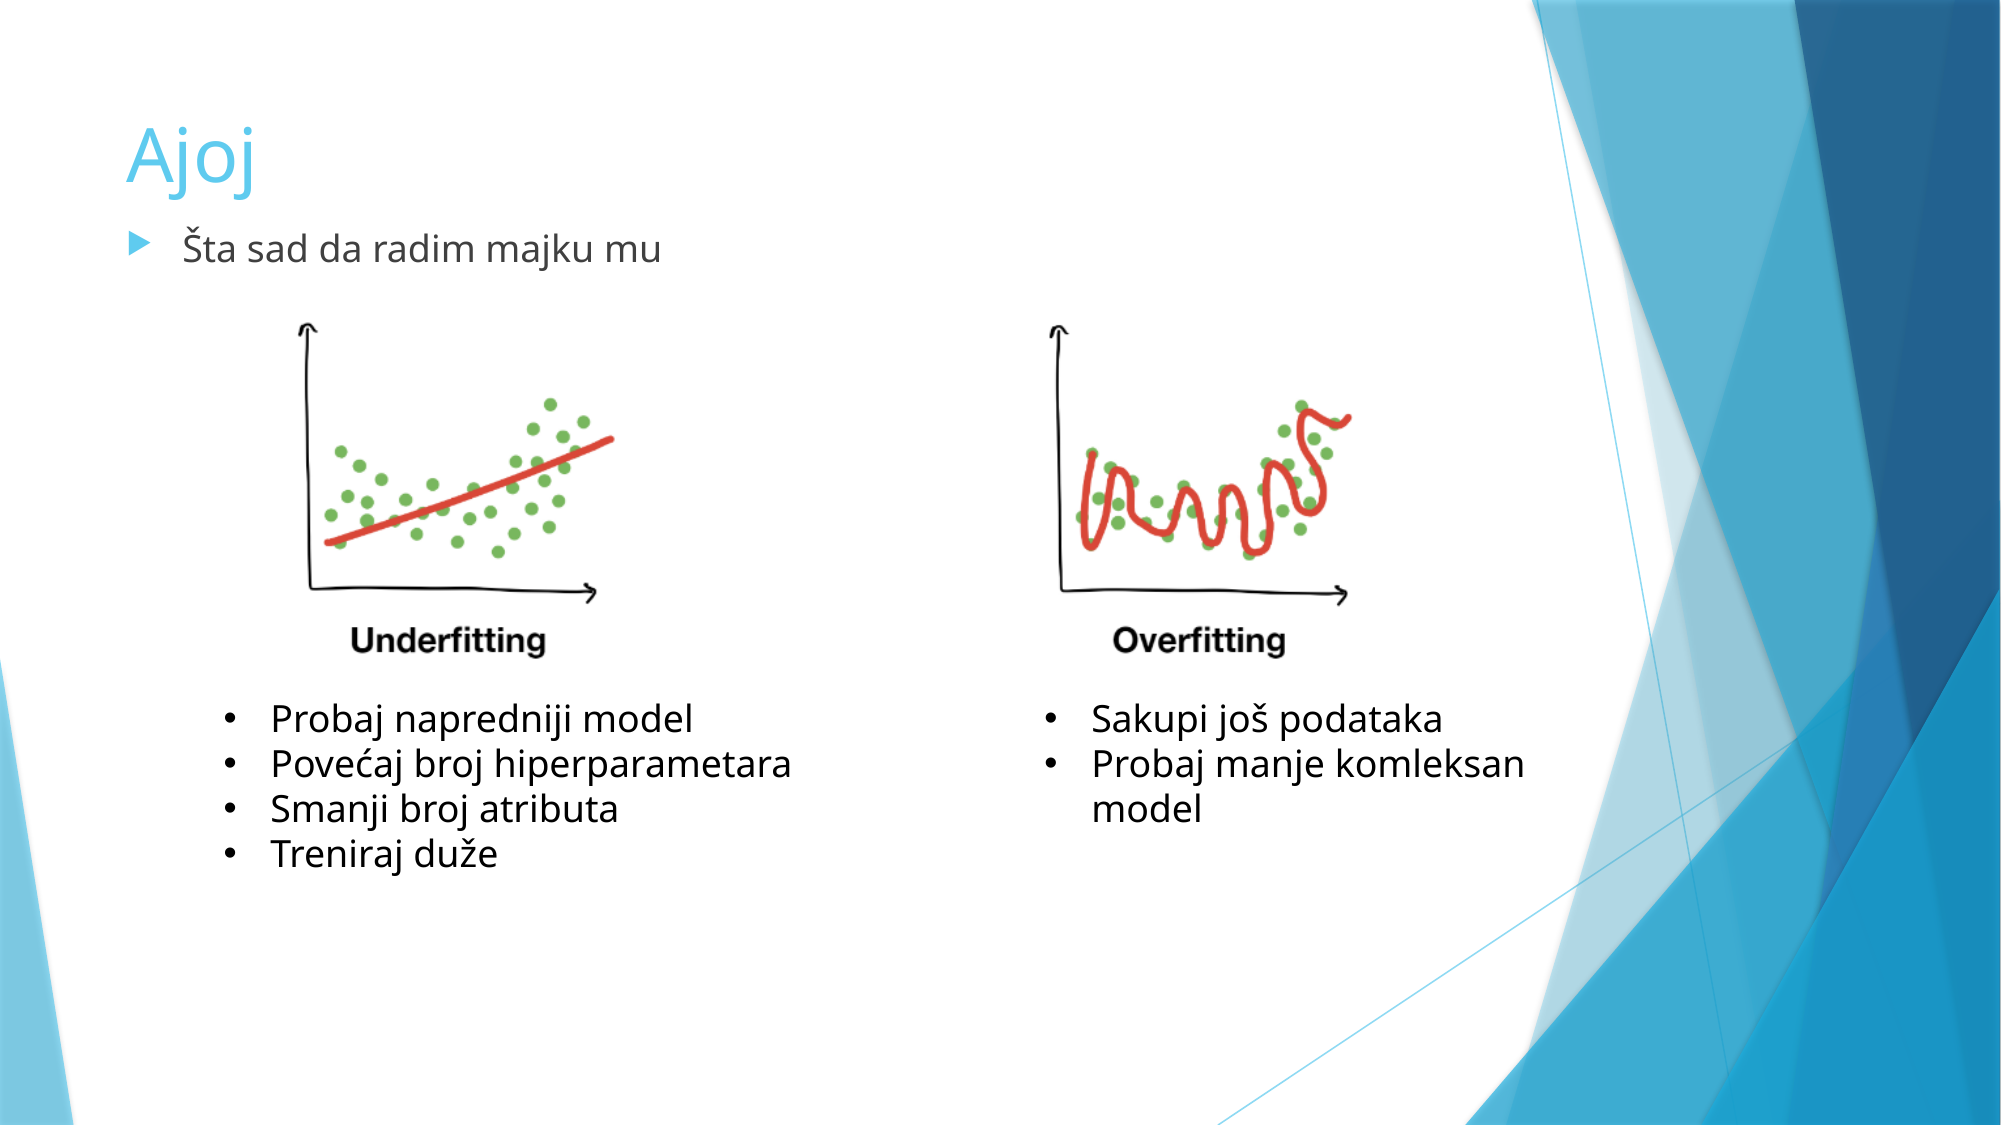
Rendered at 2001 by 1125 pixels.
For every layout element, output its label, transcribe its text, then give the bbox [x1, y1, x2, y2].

list Šta sad da radim majku mu [111, 217, 1494, 299]
title Ajoj [111, 99, 1522, 229]
picture [128, 315, 1476, 681]
text_box Sakupi još podataka Probaj manje komleksan model [1029, 687, 1573, 838]
text_box Probaj napredniji model Povećaj broj hiperparametara Smanji broj atributa Treniraj duže [208, 689, 808, 883]
